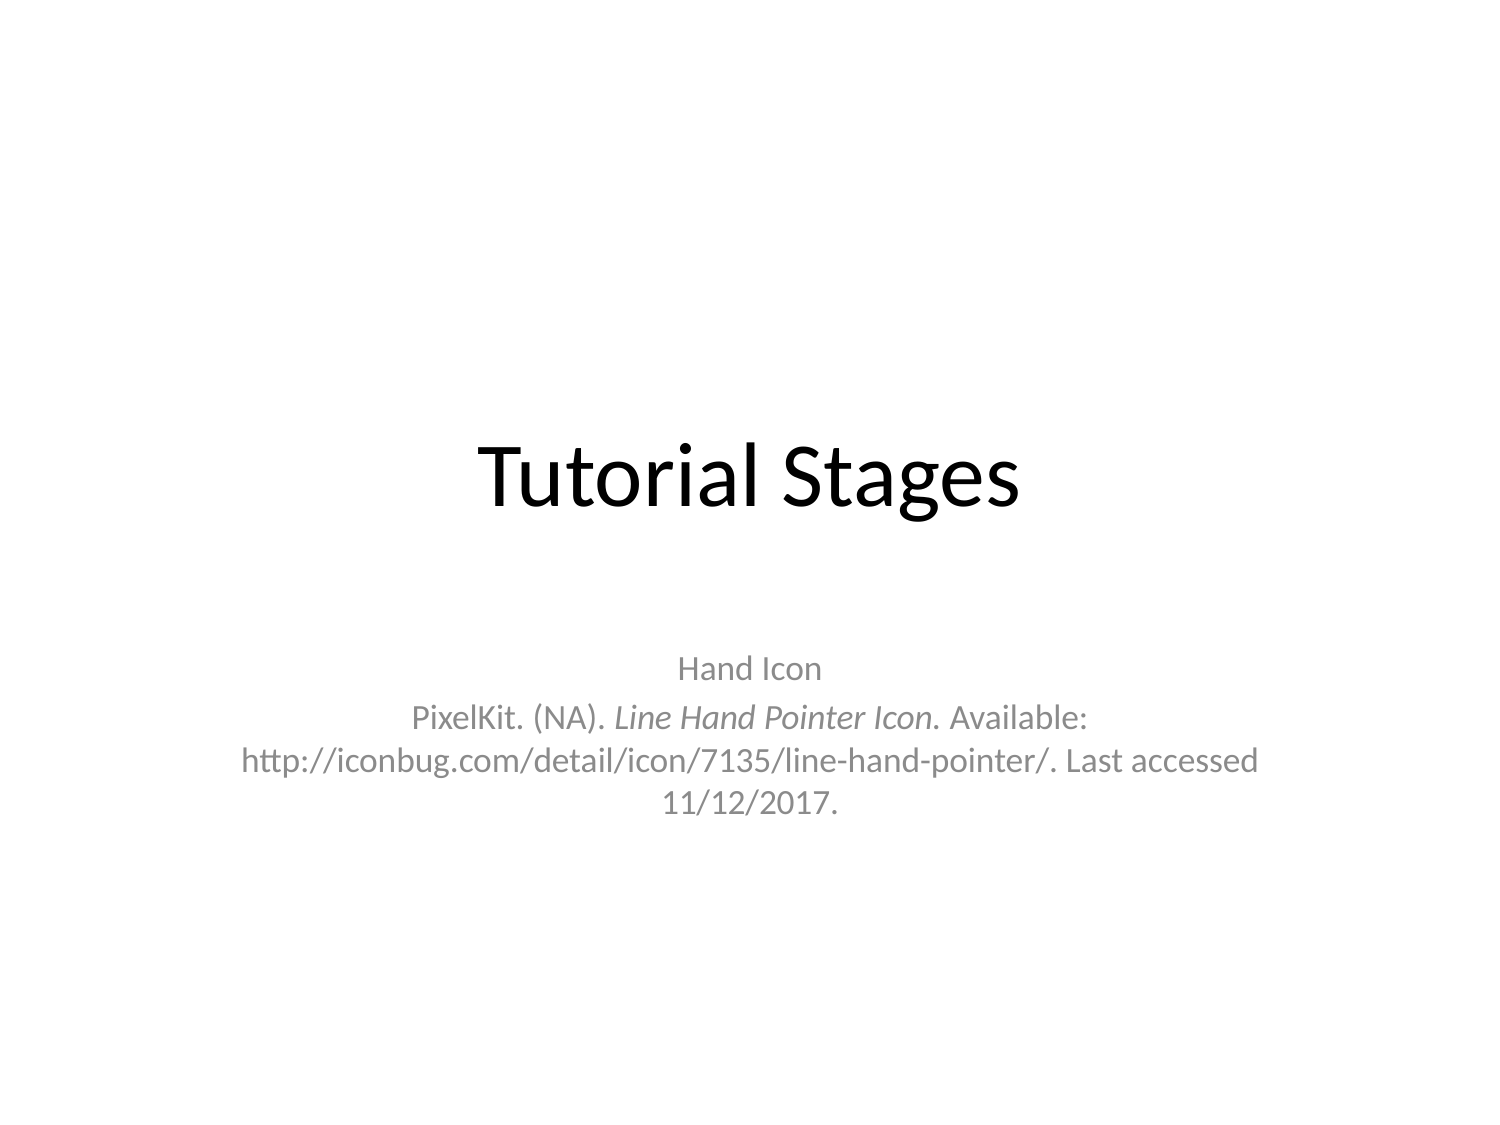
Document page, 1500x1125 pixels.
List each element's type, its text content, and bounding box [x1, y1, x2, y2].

subtitle Hand Icon PixelKit. (NA). Line Hand Pointer Icon. Available: http://iconbug.com/detail/icon/7135/line-hand-pointer/. Last accessed 11/12/2017. [225, 637, 1275, 925]
title Tutorial Stages [112, 349, 1388, 591]
